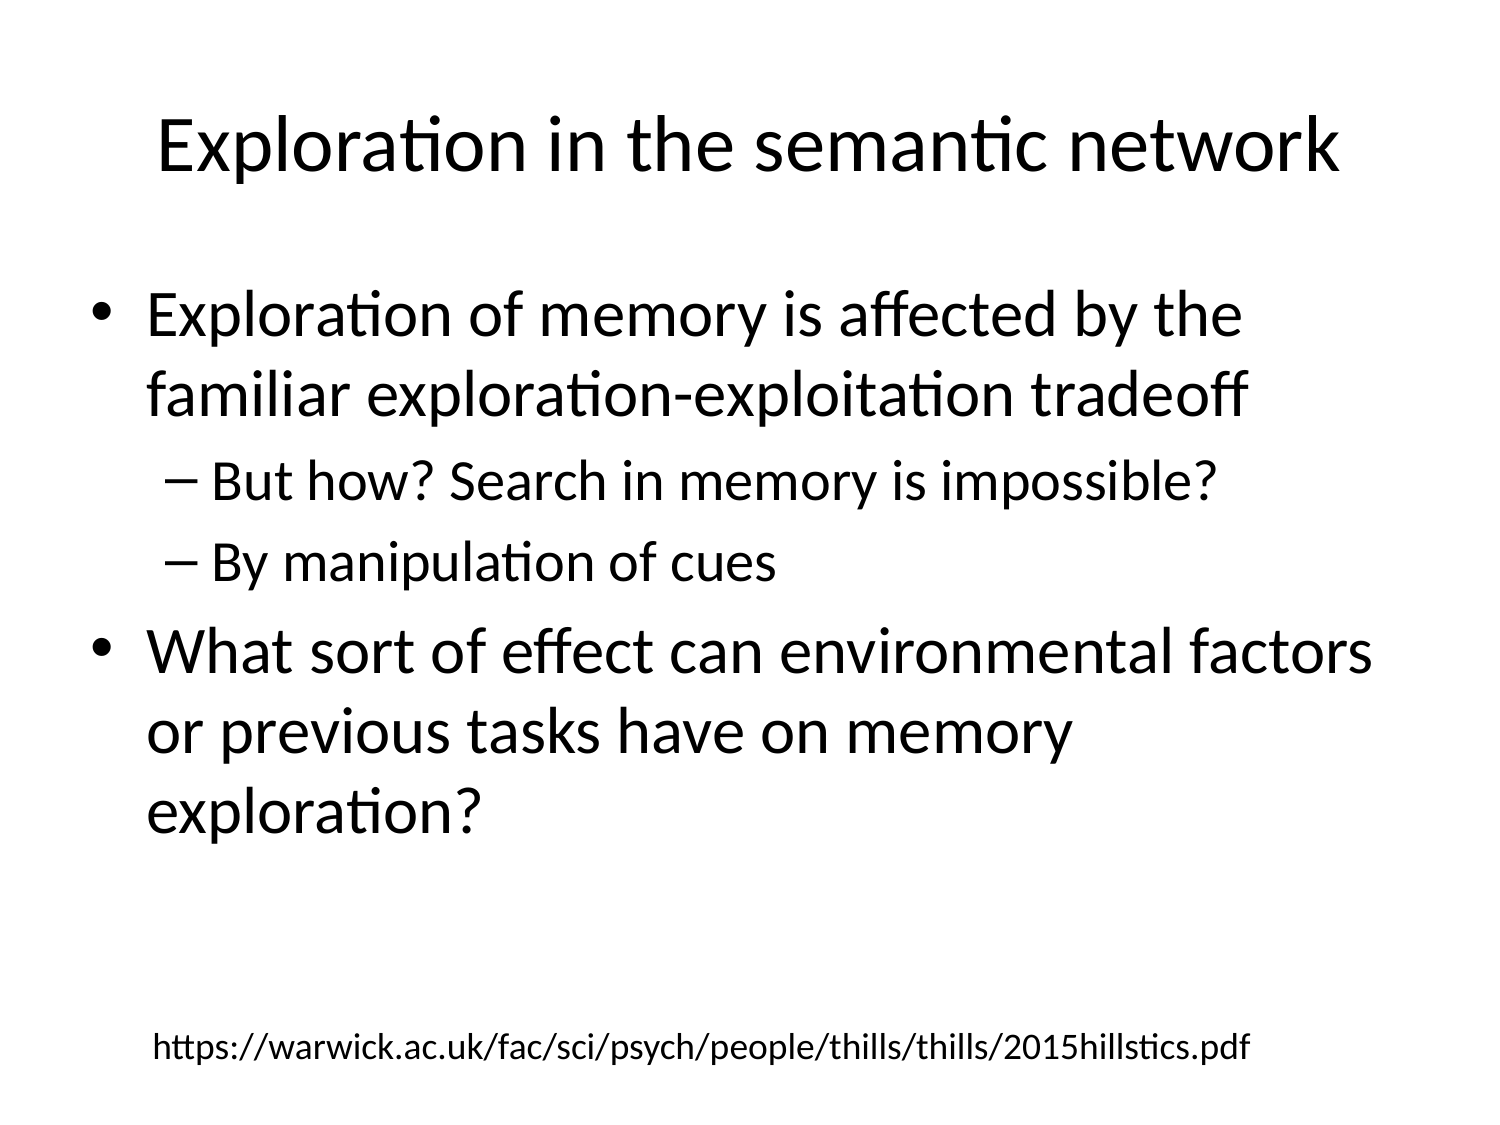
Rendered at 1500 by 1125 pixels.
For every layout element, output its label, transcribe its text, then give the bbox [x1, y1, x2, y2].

text_box https://warwick.ac.uk/fac/sci/psych/people/thills/thills/2015hillstics.pdf [137, 1014, 1375, 1075]
list Exploration of memory is affected by the familiar exploration-exploitation tradeoff But how? Search in memory is impossible? By manipulation of cues What sort of effect can environmental factors or previous tasks have on memory exploration? [75, 262, 1425, 1005]
title Exploration in the semantic network [75, 45, 1425, 233]
